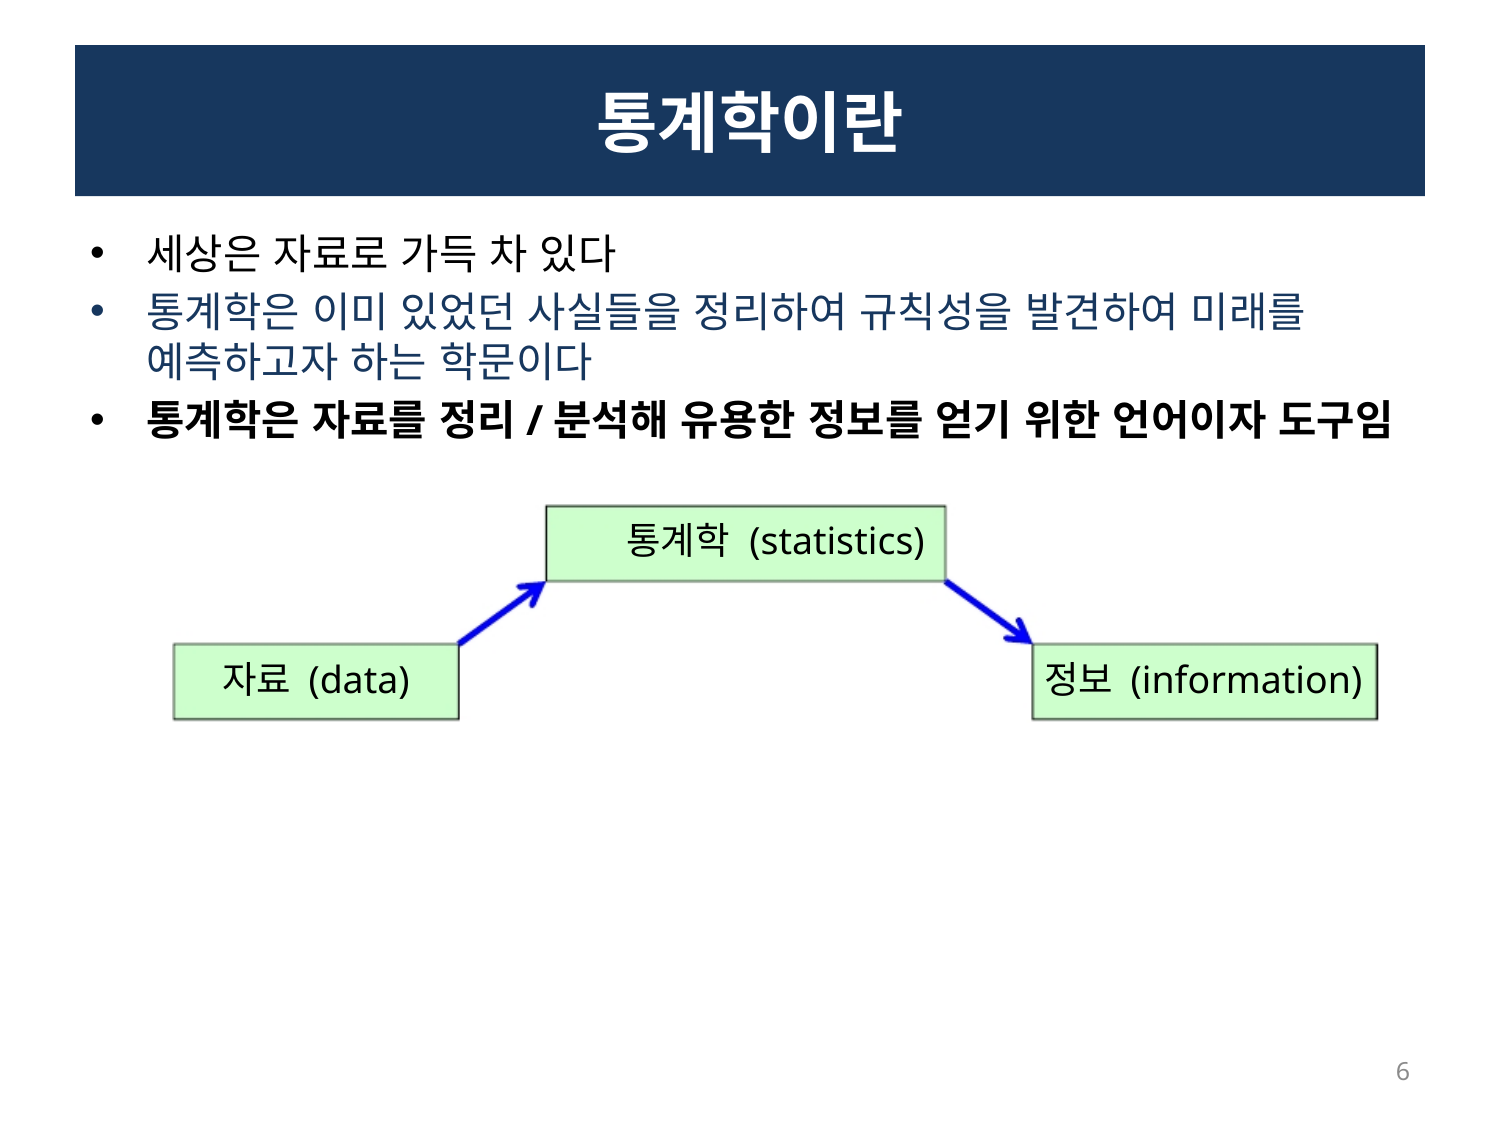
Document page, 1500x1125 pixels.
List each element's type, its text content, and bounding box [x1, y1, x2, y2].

title 통계학이란 [75, 45, 1425, 197]
list 세상은 자료로 가득 차 있다 통계학은 이미 있었던 사실들을 정리하여 규칙성을 발견하여 미래를 예측하고자 하는 학문이다 통계학은 자료를 정리/분석해 유용한 정보를 얻기 위한 언어이자 도구임 [75, 219, 1425, 1005]
picture [170, 503, 1380, 723]
slide_number 6 [1074, 1042, 1425, 1103]
